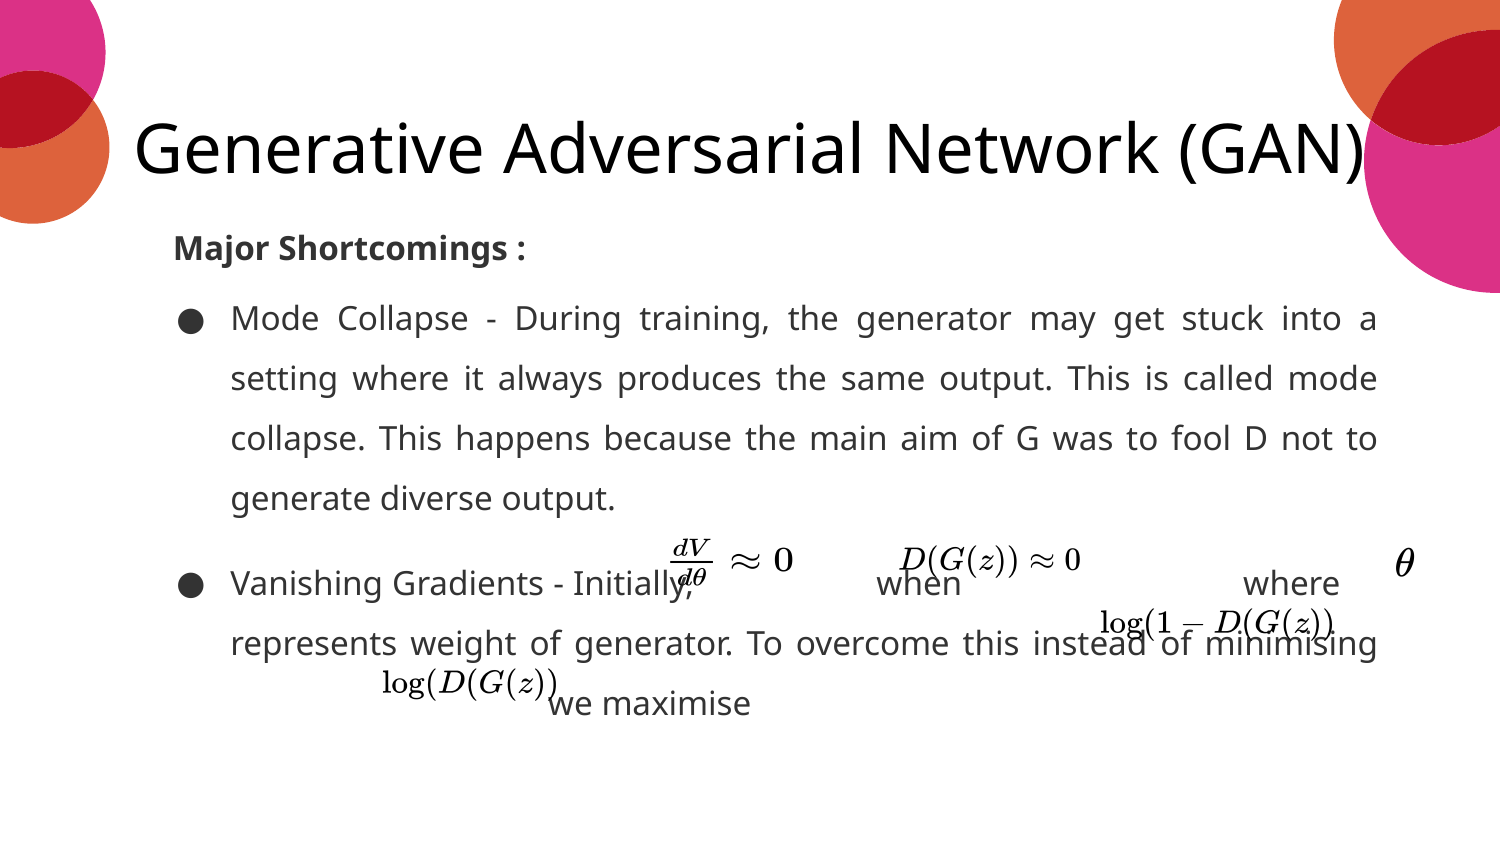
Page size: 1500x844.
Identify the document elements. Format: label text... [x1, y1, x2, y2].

text_box Major Shortcomings : [157, 191, 1413, 282]
picture [1394, 543, 1415, 581]
picture [1100, 606, 1335, 644]
picture [381, 666, 560, 704]
text_box Mode Collapse - During training, the generator may get stuck into a setting where it always produces the same output. This is called mode collapse. This happens because the main aim of G was to fool D not to generate diverse output. Vanishing Gradients - Initially, when where represents weight of generator. To overcome this instead of minimising we maximise [140, 262, 1395, 737]
picture [897, 543, 1081, 581]
picture [663, 536, 795, 589]
title Generative Adversarial Network (GAN) [118, 77, 1382, 192]
